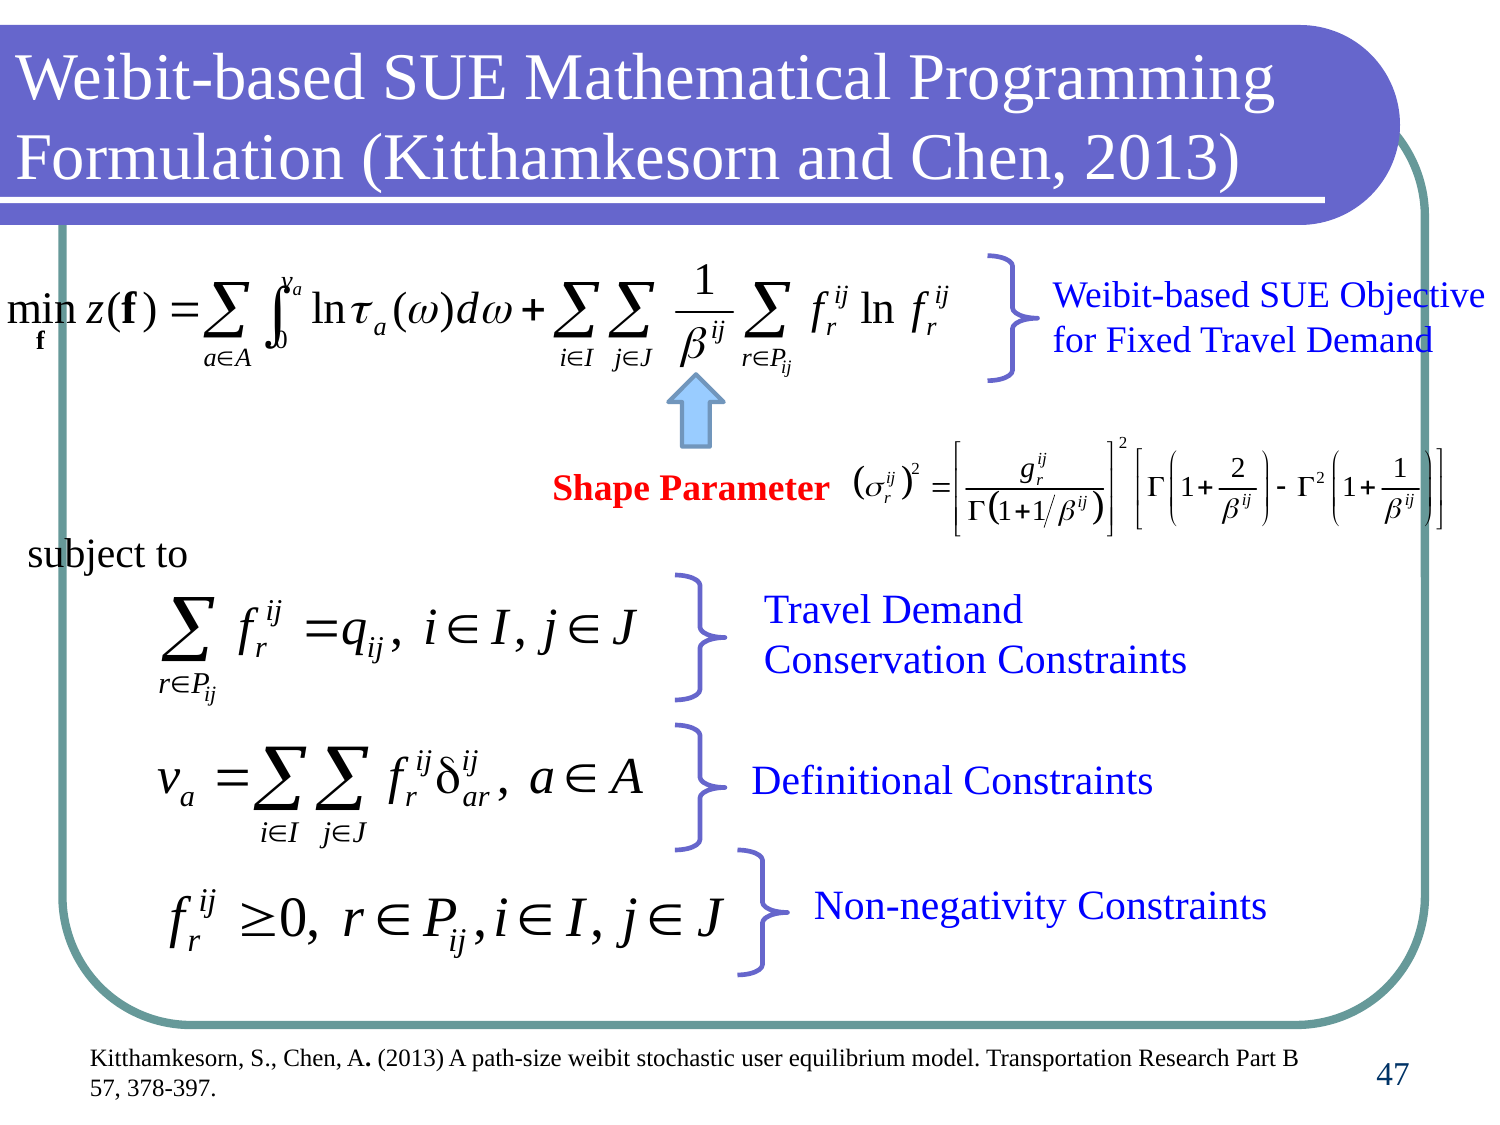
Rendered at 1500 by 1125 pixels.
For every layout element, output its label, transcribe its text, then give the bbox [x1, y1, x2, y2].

text_box subject to [12, 518, 213, 583]
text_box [149, 874, 738, 971]
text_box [0, 251, 962, 388]
text_box [674, 575, 725, 700]
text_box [149, 587, 651, 719]
text_box Weibit-based SUE Objective for Fixed Travel Demand [1037, 262, 1500, 368]
slide_number 47 [1174, 1024, 1426, 1101]
text_box [987, 255, 1037, 381]
text_box Non-negativity Constraints [799, 870, 1283, 936]
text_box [149, 737, 651, 859]
text_box [666, 396, 726, 449]
text_box Shape Parameter [537, 455, 844, 516]
text_box Definitional Constraints [736, 745, 1169, 811]
title Weibit-based SUE Mathematical Programming Formulation (Kitthamkesorn and Chen, 2013) [0, 37, 1347, 188]
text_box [849, 428, 1453, 543]
text_box Kitthamkesorn, S., Chen, A. (2013) A path-size weibit stochastic user equilibrium model. Transportation Research Part B 57, 378-397. [75, 1034, 1336, 1109]
text_box [737, 849, 788, 975]
text_box [674, 725, 725, 850]
text_box Travel Demand Conservation Constraints [749, 574, 1203, 690]
